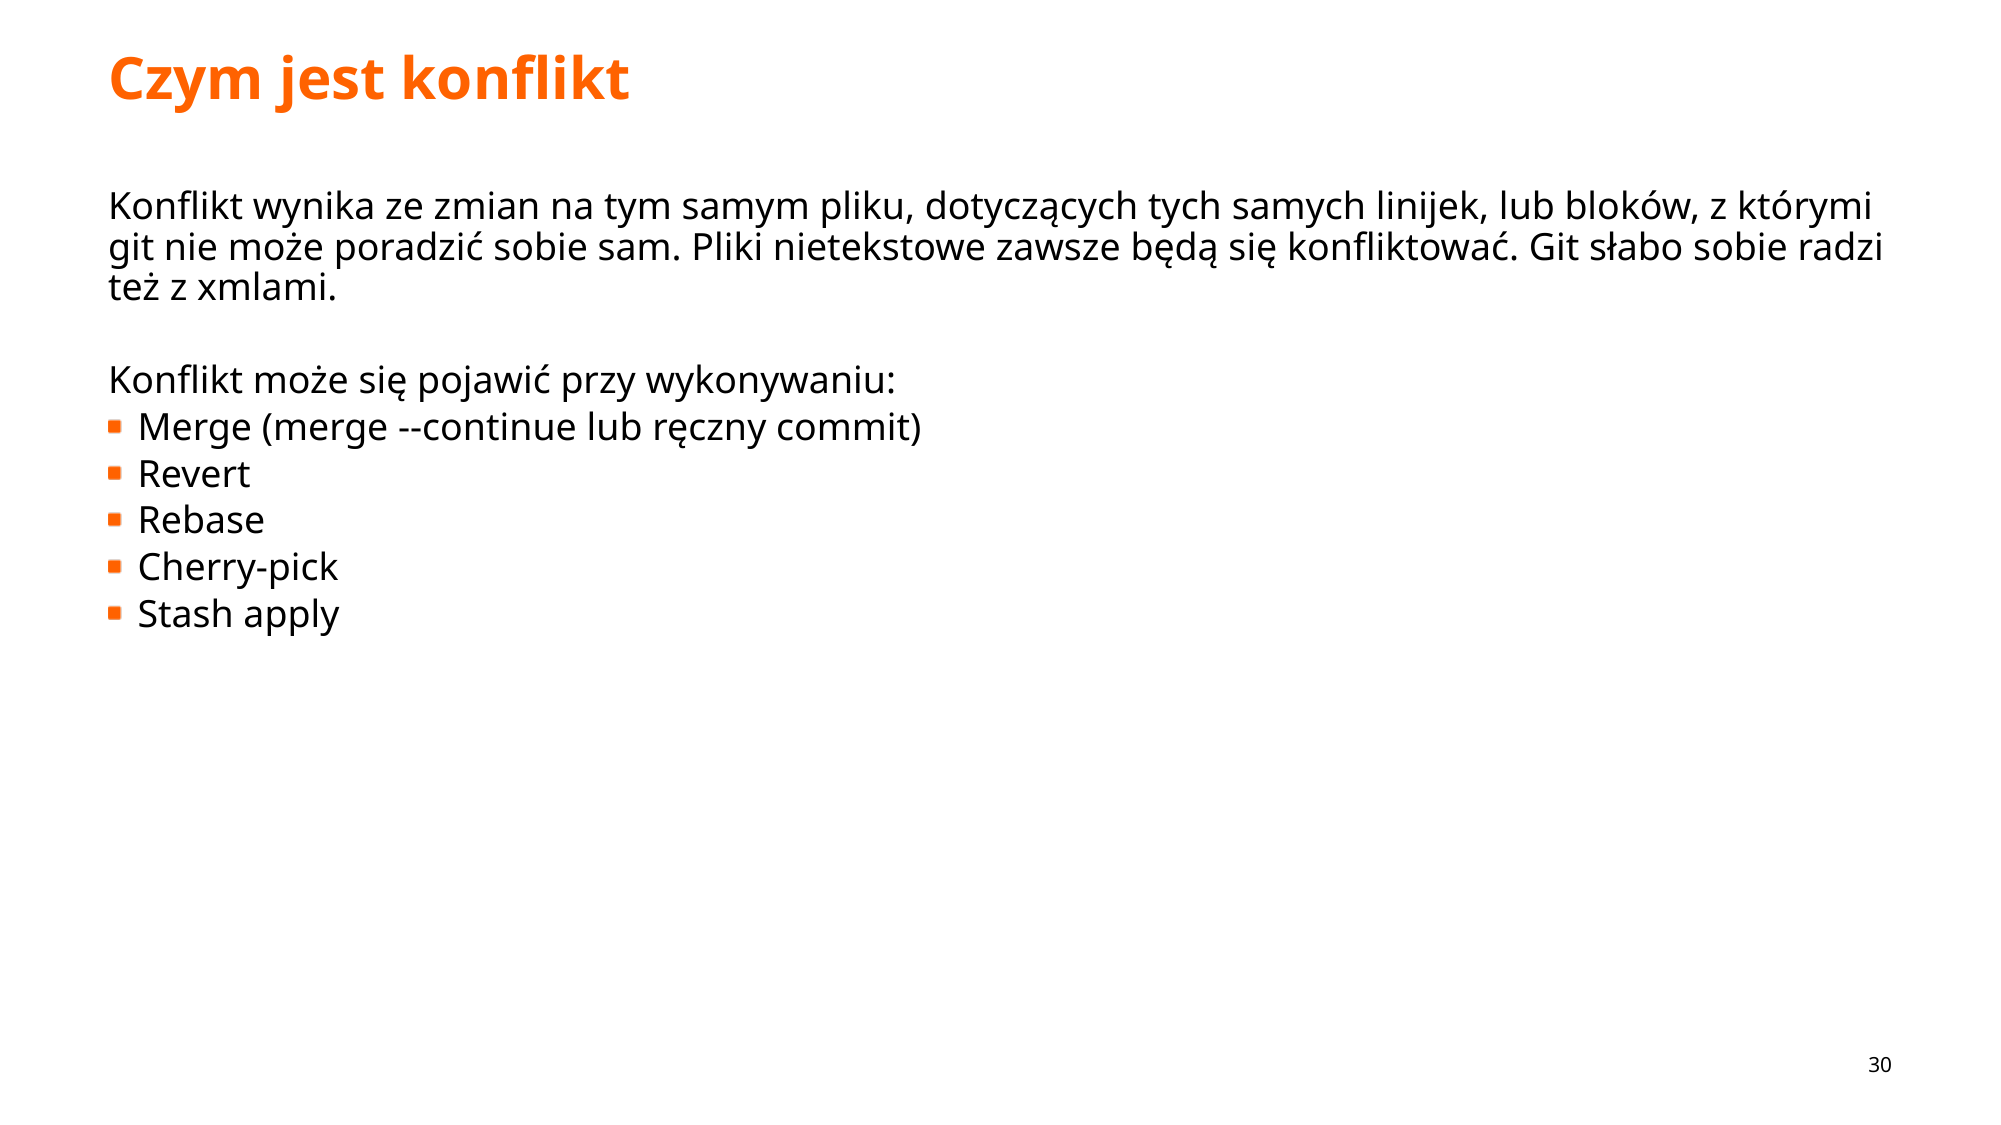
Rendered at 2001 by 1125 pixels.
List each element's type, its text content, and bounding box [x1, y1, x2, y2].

picture [108, 553, 135, 580]
list Konflikt wynika ze zmian na tym samym pliku, dotyczących tych samych linijek, lub bloków, z którymi git nie może poradzić sobie sam. Pliki nietekstowe zawsze będą się konfliktować. Git słabo sobie radzi też z xmlami. Konflikt może się pojawić przy wykonywaniu: Merge (merge --continue lub ręczny commit) Revert Rebase Cherry-pick Stash apply [108, 187, 1893, 1017]
slide_number 30 [1810, 1050, 1892, 1082]
picture [108, 413, 135, 440]
picture [108, 459, 135, 487]
title Czym jest konflikt [108, 53, 1893, 187]
picture [108, 599, 135, 627]
picture [108, 506, 135, 533]
